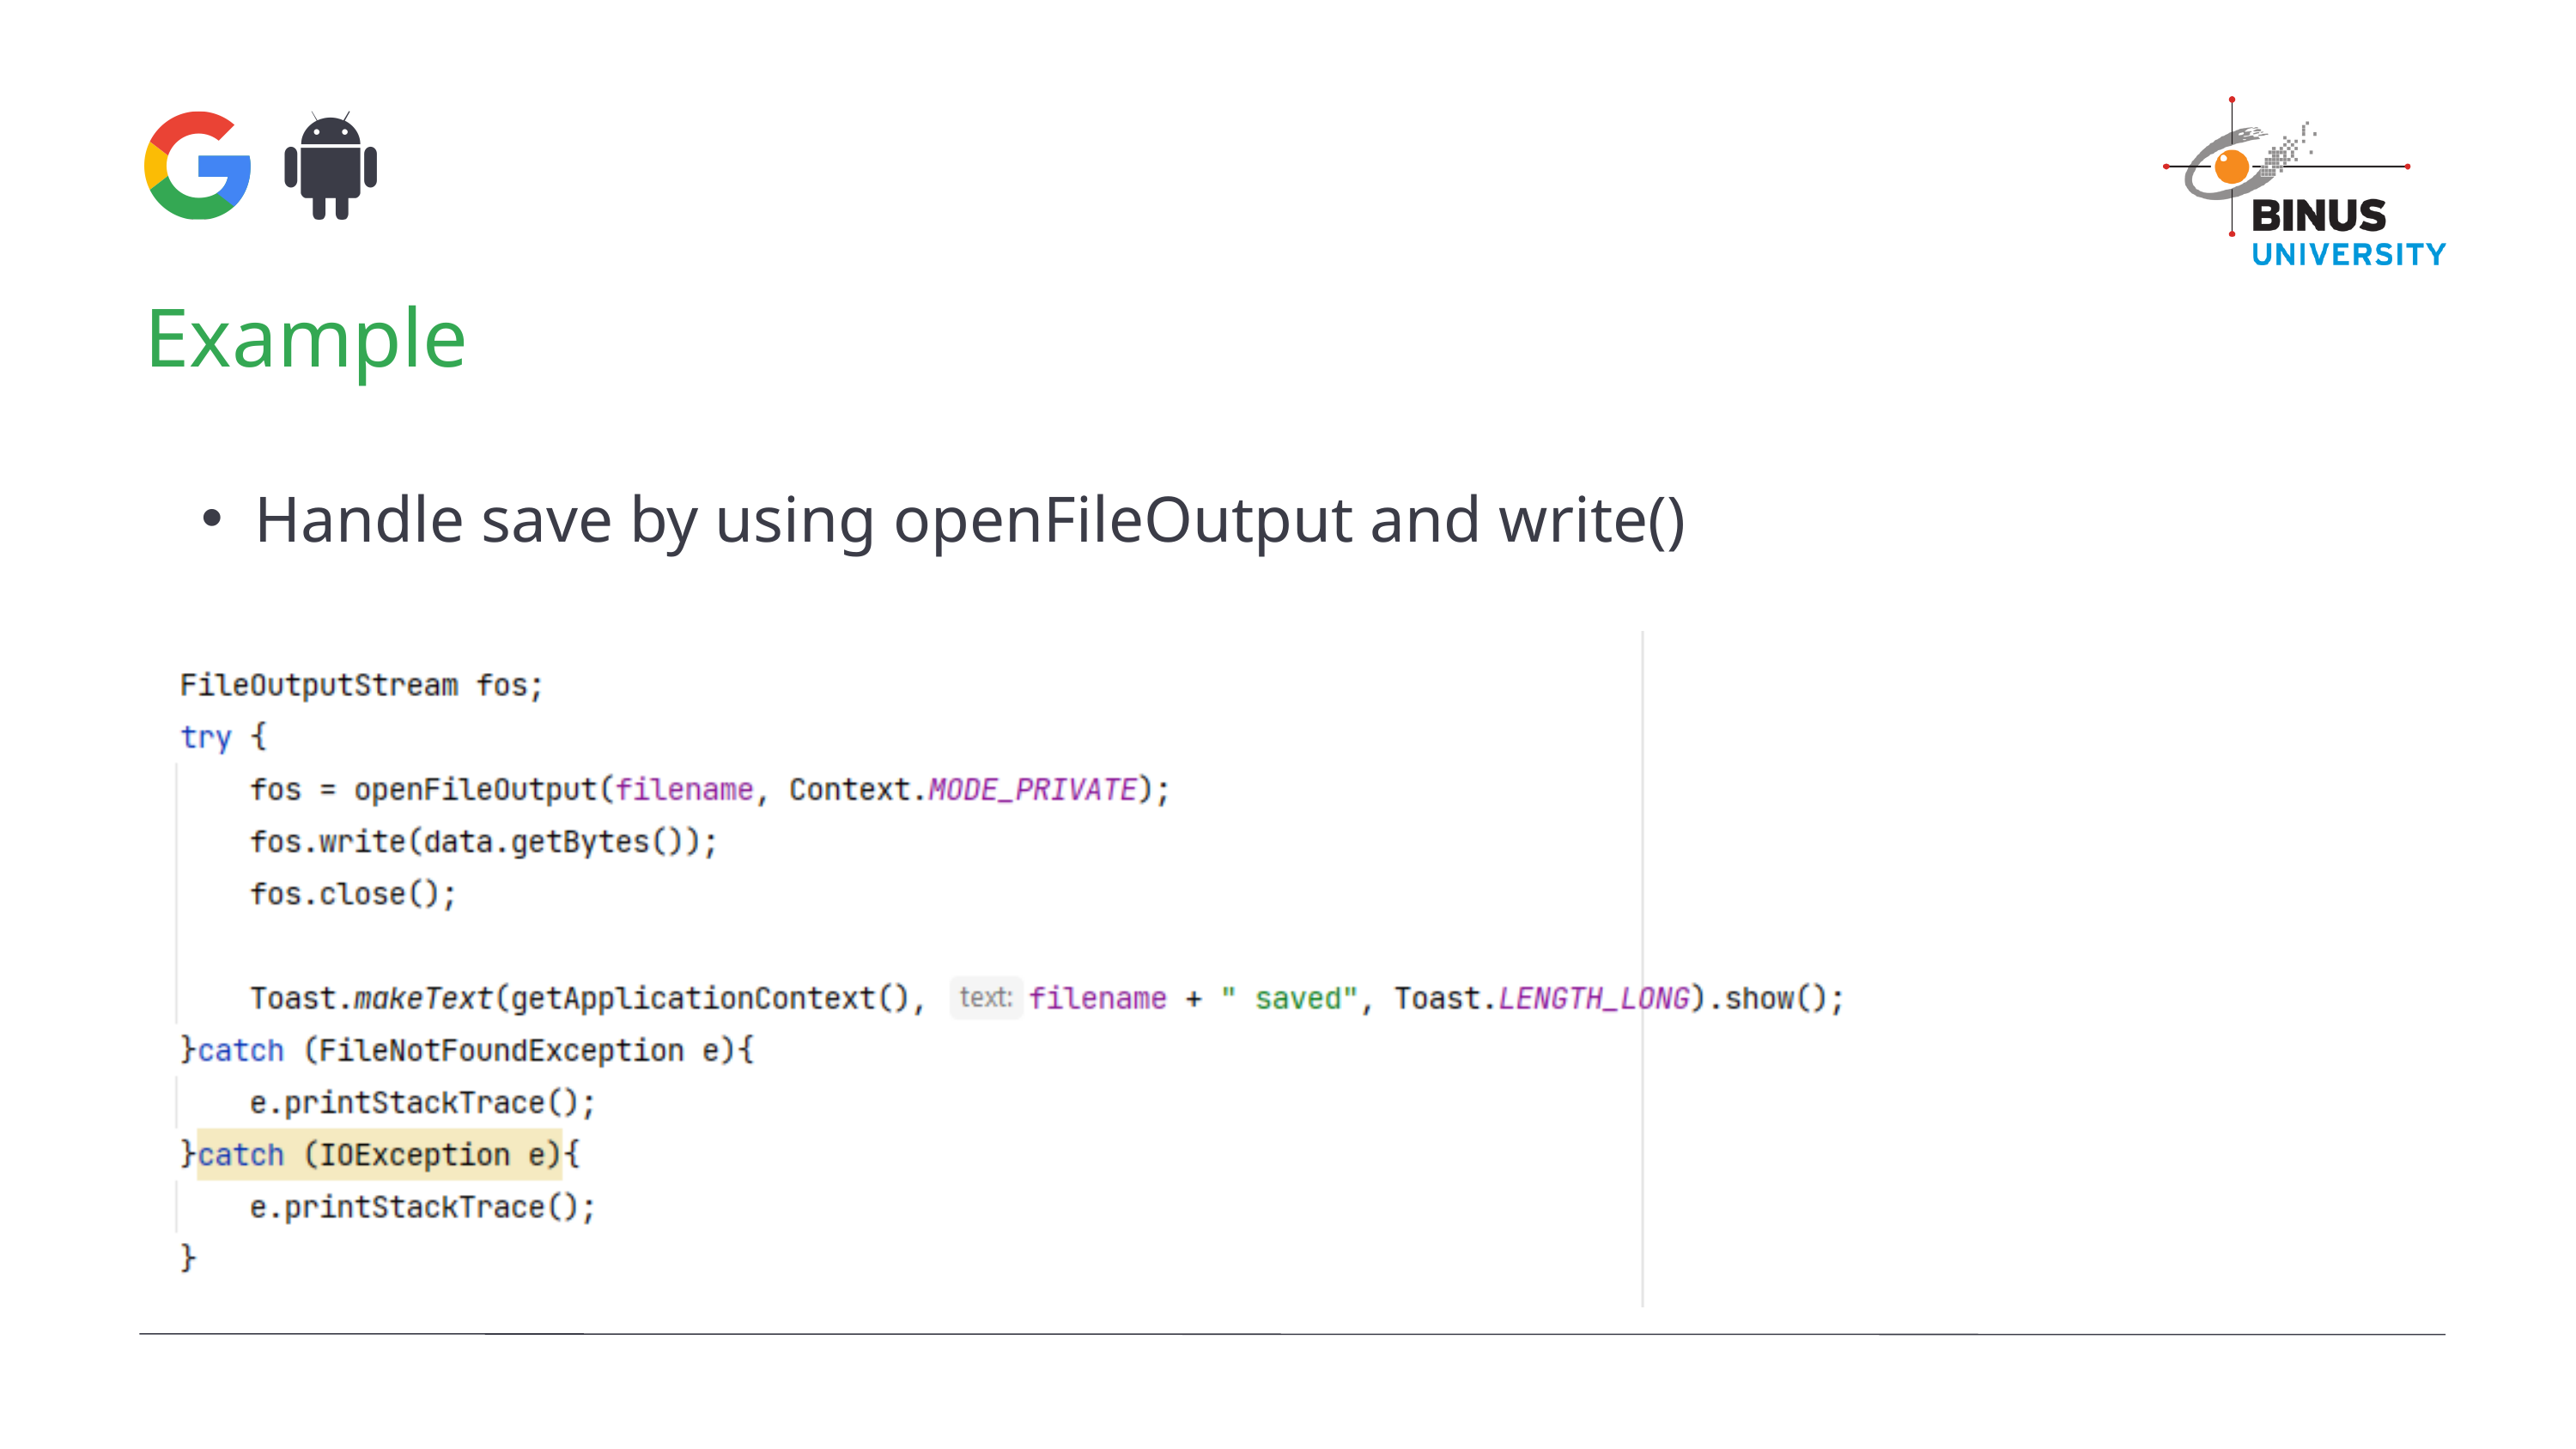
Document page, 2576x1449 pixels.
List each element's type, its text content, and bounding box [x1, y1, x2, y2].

text_box Handle save by using openFileOutput and write() [148, 443, 2446, 555]
text_box Example [144, 286, 1448, 383]
picture [148, 631, 1897, 1308]
picture [284, 111, 377, 221]
picture [144, 111, 251, 221]
picture [2163, 96, 2446, 266]
